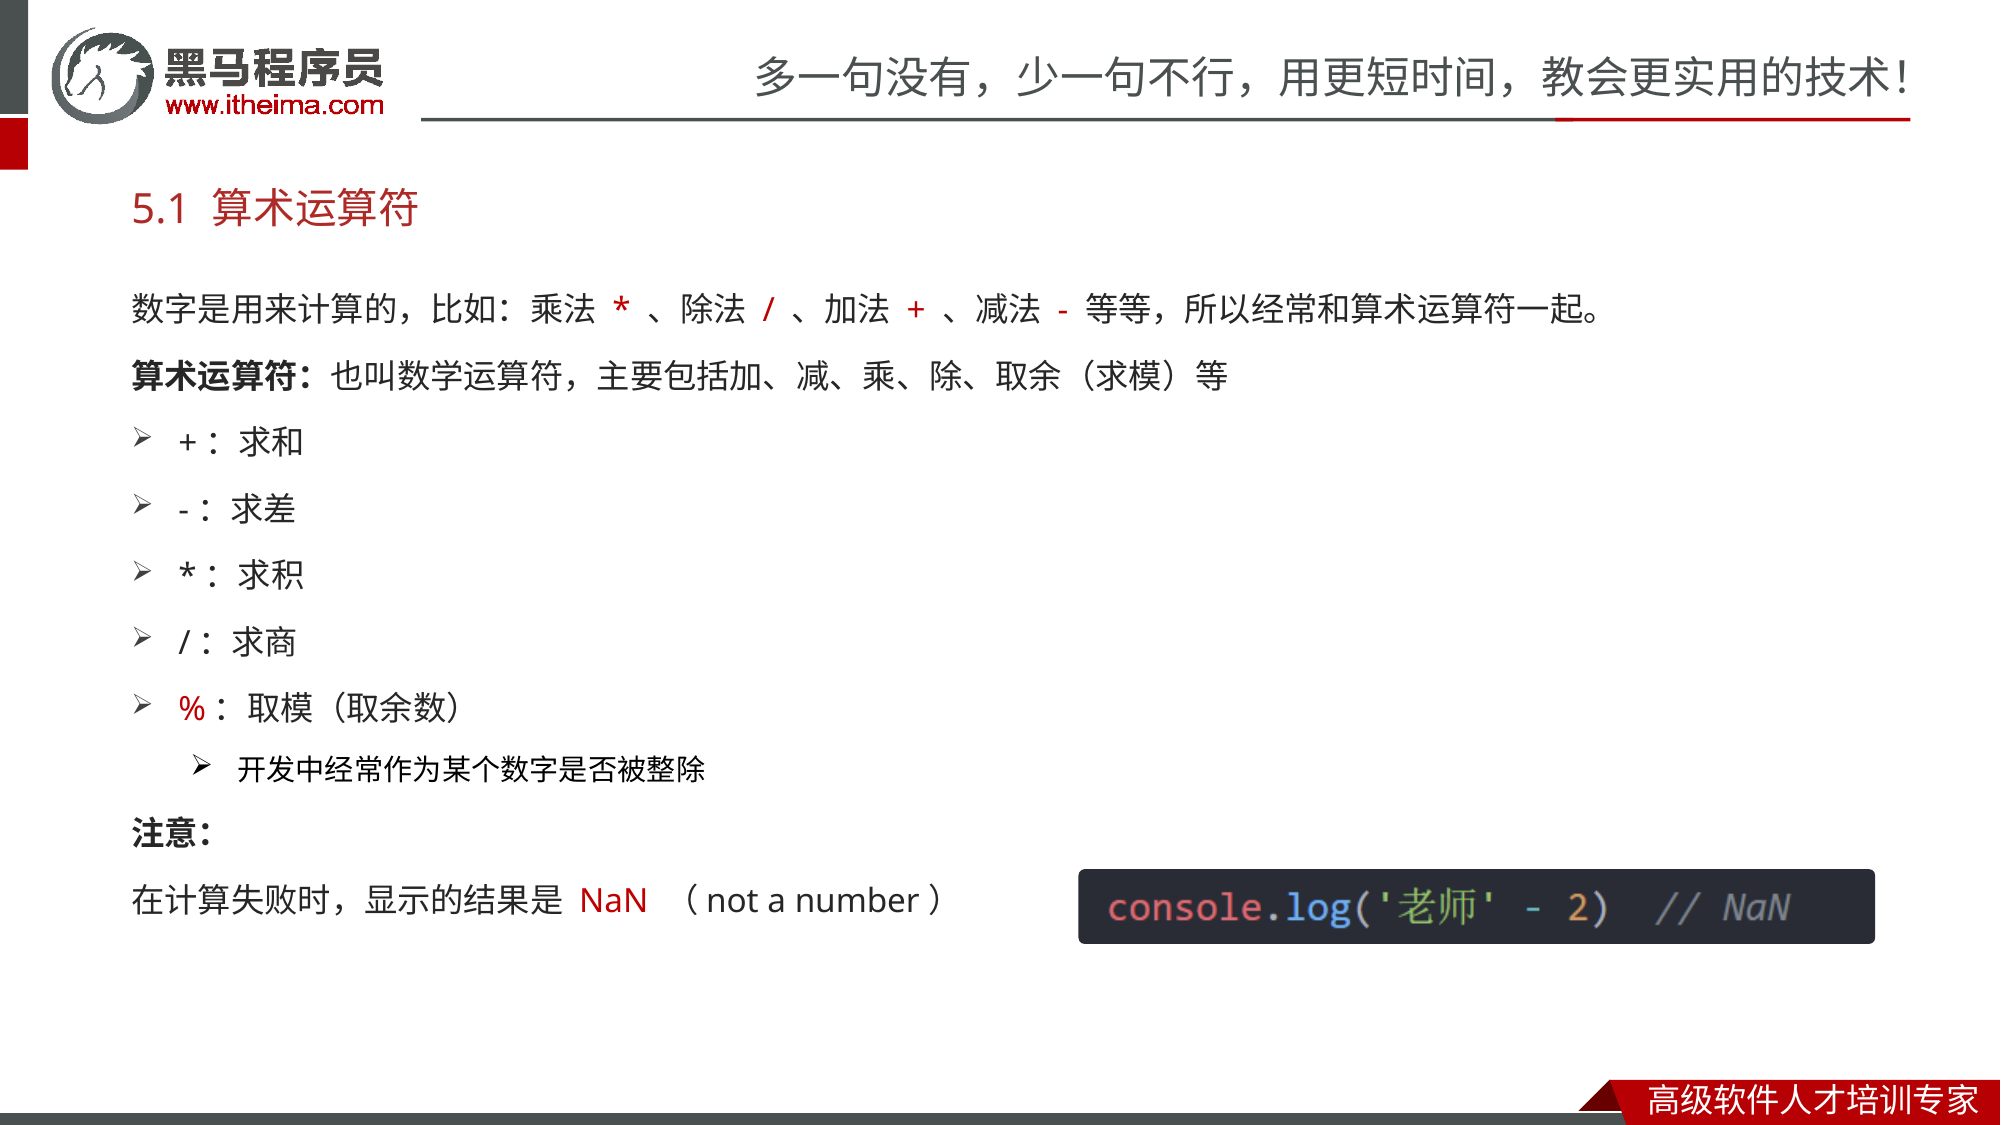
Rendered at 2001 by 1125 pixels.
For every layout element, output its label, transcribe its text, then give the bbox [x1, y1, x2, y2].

title 5.1 算术运算符 [116, 164, 1876, 250]
list 数字是用来计算的，比如：乘法 * 、除法 / 、加法 + 、减法 - 等等，所以经常和算术运算符一起。 算术运算符：也叫数学运算符，主要包括加、减、乘、除、取余（求模）等 +：求和 -：求差 *：求积 /：求商 %：取模（取余数） 开发中经常作为某个数字是否被整除 注意： 在计算失败时，显示的结果是 NaN （not a number） [116, 260, 1876, 1008]
picture [1078, 868, 1876, 945]
picture [50, 26, 384, 125]
